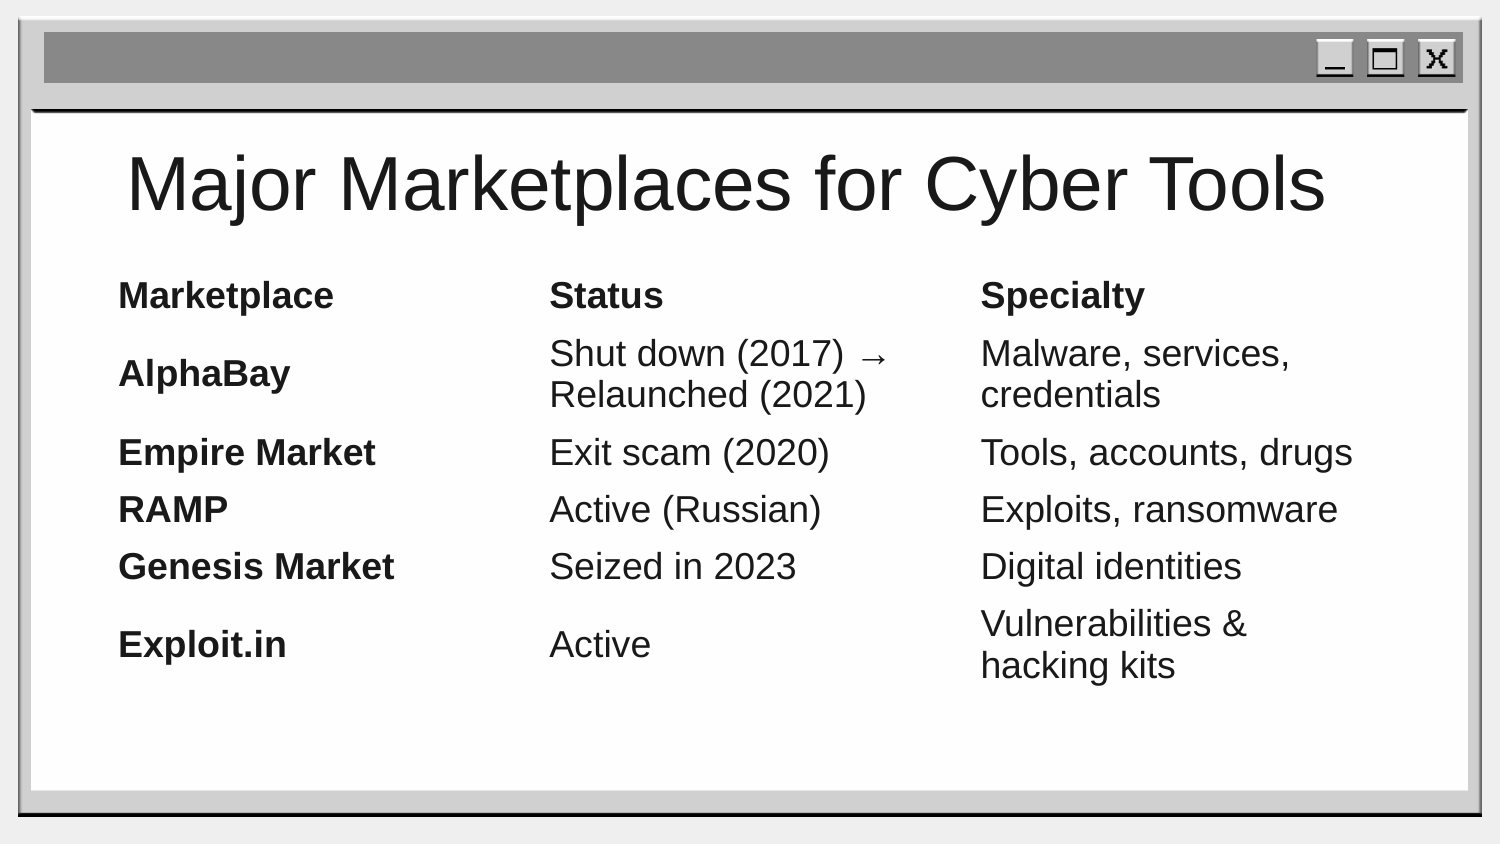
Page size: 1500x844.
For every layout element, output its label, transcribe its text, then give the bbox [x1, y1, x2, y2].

table_cell Active [534, 595, 966, 694]
table_cell Active (Russian) [534, 480, 966, 538]
table_cell Exploit.in [103, 595, 534, 694]
title Major Marketplaces for Cyber Tools [110, 129, 1402, 244]
table_cell AlphaBay [103, 324, 534, 423]
table_cell Empire Market [103, 423, 534, 480]
table_cell Genesis Market [103, 538, 534, 595]
table_cell Malware, services, credentials [966, 324, 1397, 423]
table_cell Shut down (2017) → Relaunched (2021) [534, 324, 966, 423]
table_cell Tools, accounts, drugs [966, 423, 1397, 480]
table_cell Digital identities [966, 538, 1397, 595]
table_header Marketplace [103, 267, 534, 324]
table_cell Exit scam (2020) [534, 423, 966, 480]
table_cell Seized in 2023 [534, 538, 966, 595]
table_cell Exploits, ransomware [966, 480, 1397, 538]
table_cell RAMP [103, 480, 534, 538]
picture [13, 12, 1486, 821]
table_header Specialty [966, 267, 1397, 324]
table_cell Vulnerabilities & hacking kits [966, 595, 1397, 694]
table_header Status [534, 267, 966, 324]
